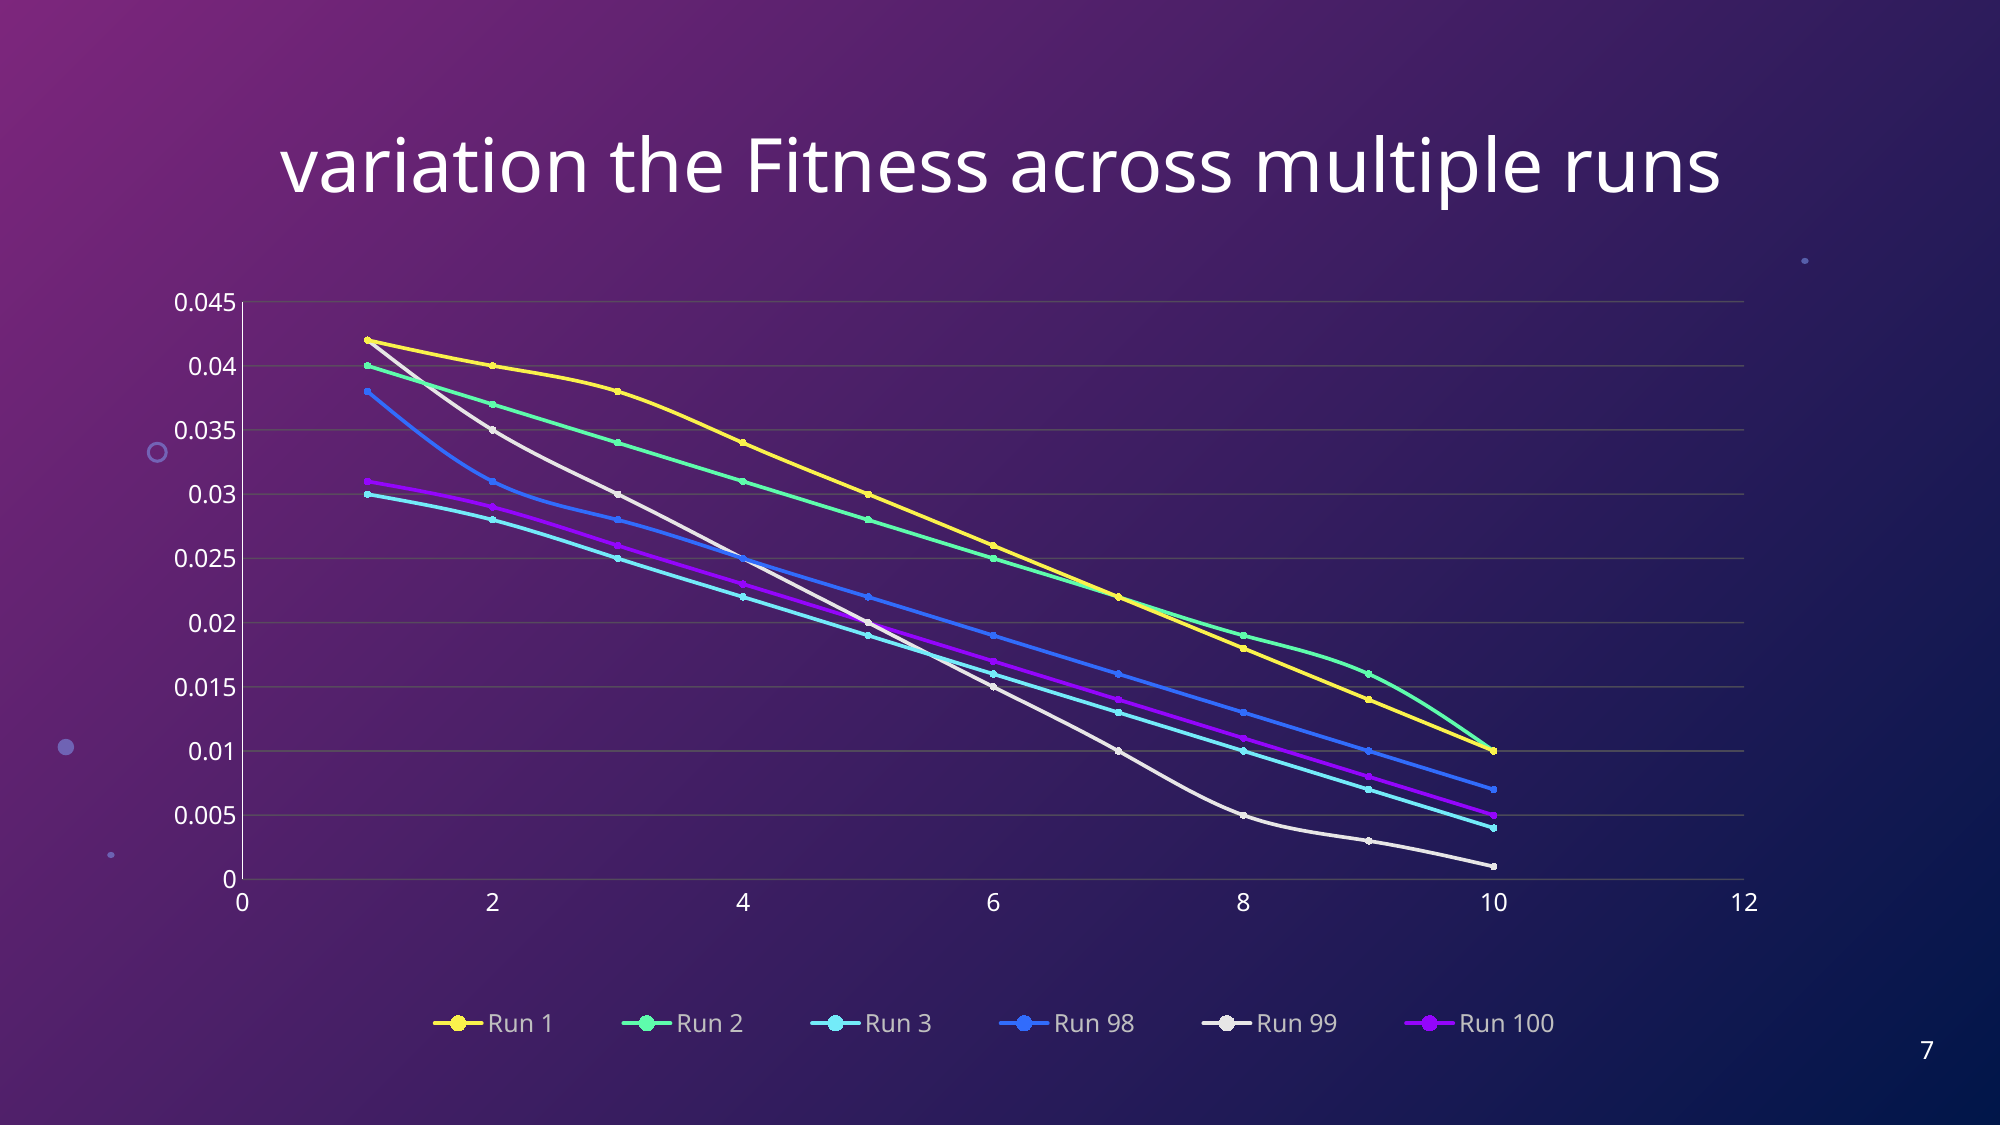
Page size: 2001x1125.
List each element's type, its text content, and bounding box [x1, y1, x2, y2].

title variation the Fitness across multiple runs [139, 59, 1865, 278]
chart [139, 275, 1861, 1125]
slide_number 7 [1861, 1021, 1950, 1082]
